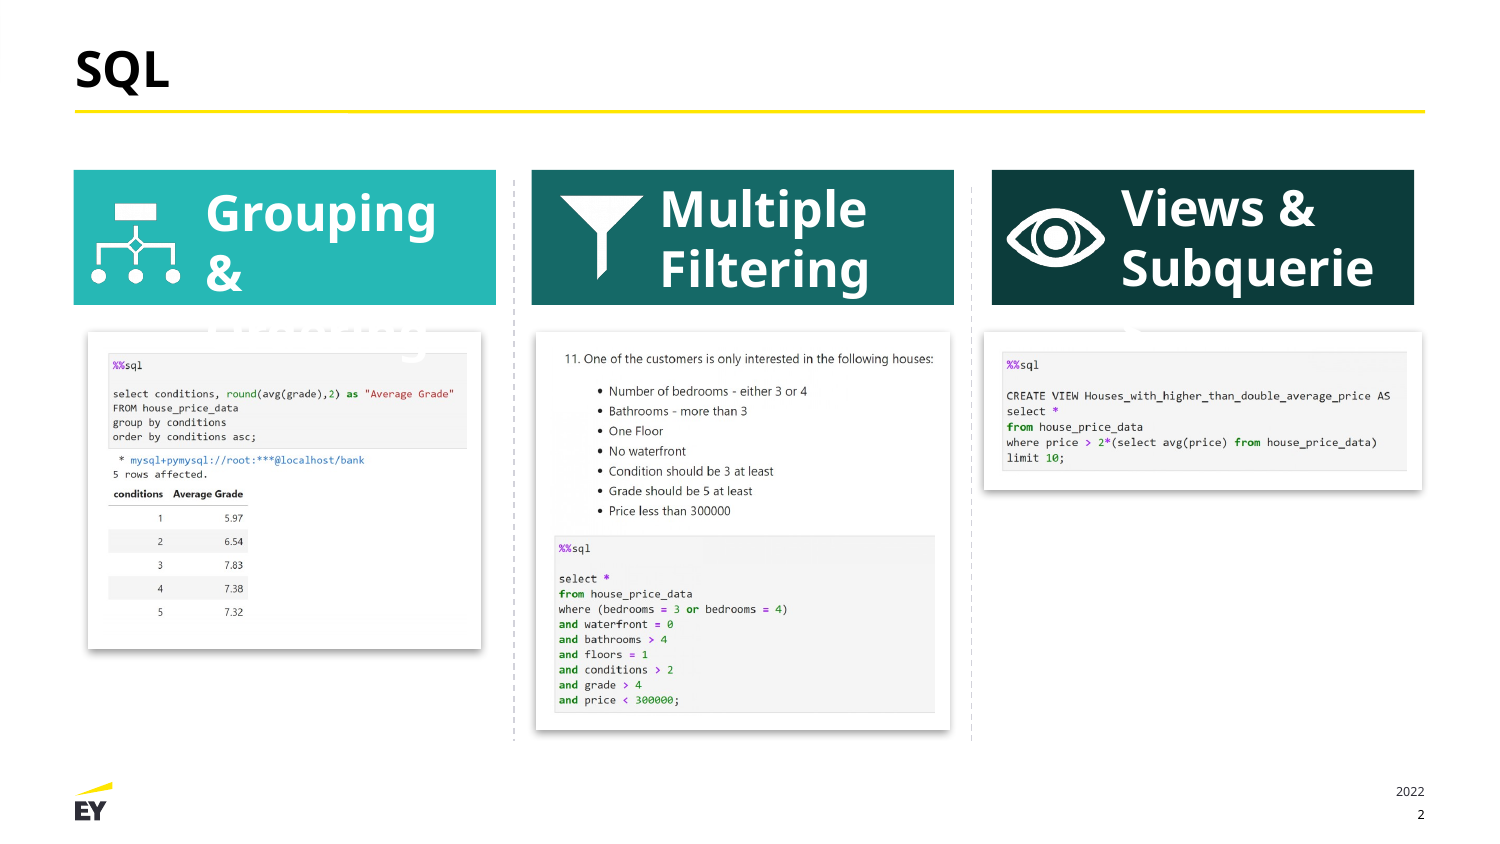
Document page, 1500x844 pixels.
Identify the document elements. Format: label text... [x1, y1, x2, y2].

picture [549, 346, 936, 716]
picture [998, 346, 1408, 477]
title SQL [75, 36, 1428, 109]
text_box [73, 169, 497, 306]
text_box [531, 169, 955, 306]
picture [102, 346, 468, 636]
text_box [991, 169, 1415, 306]
slide_number 2022 [1135, 777, 1425, 800]
slide_number 2 [1343, 800, 1425, 822]
